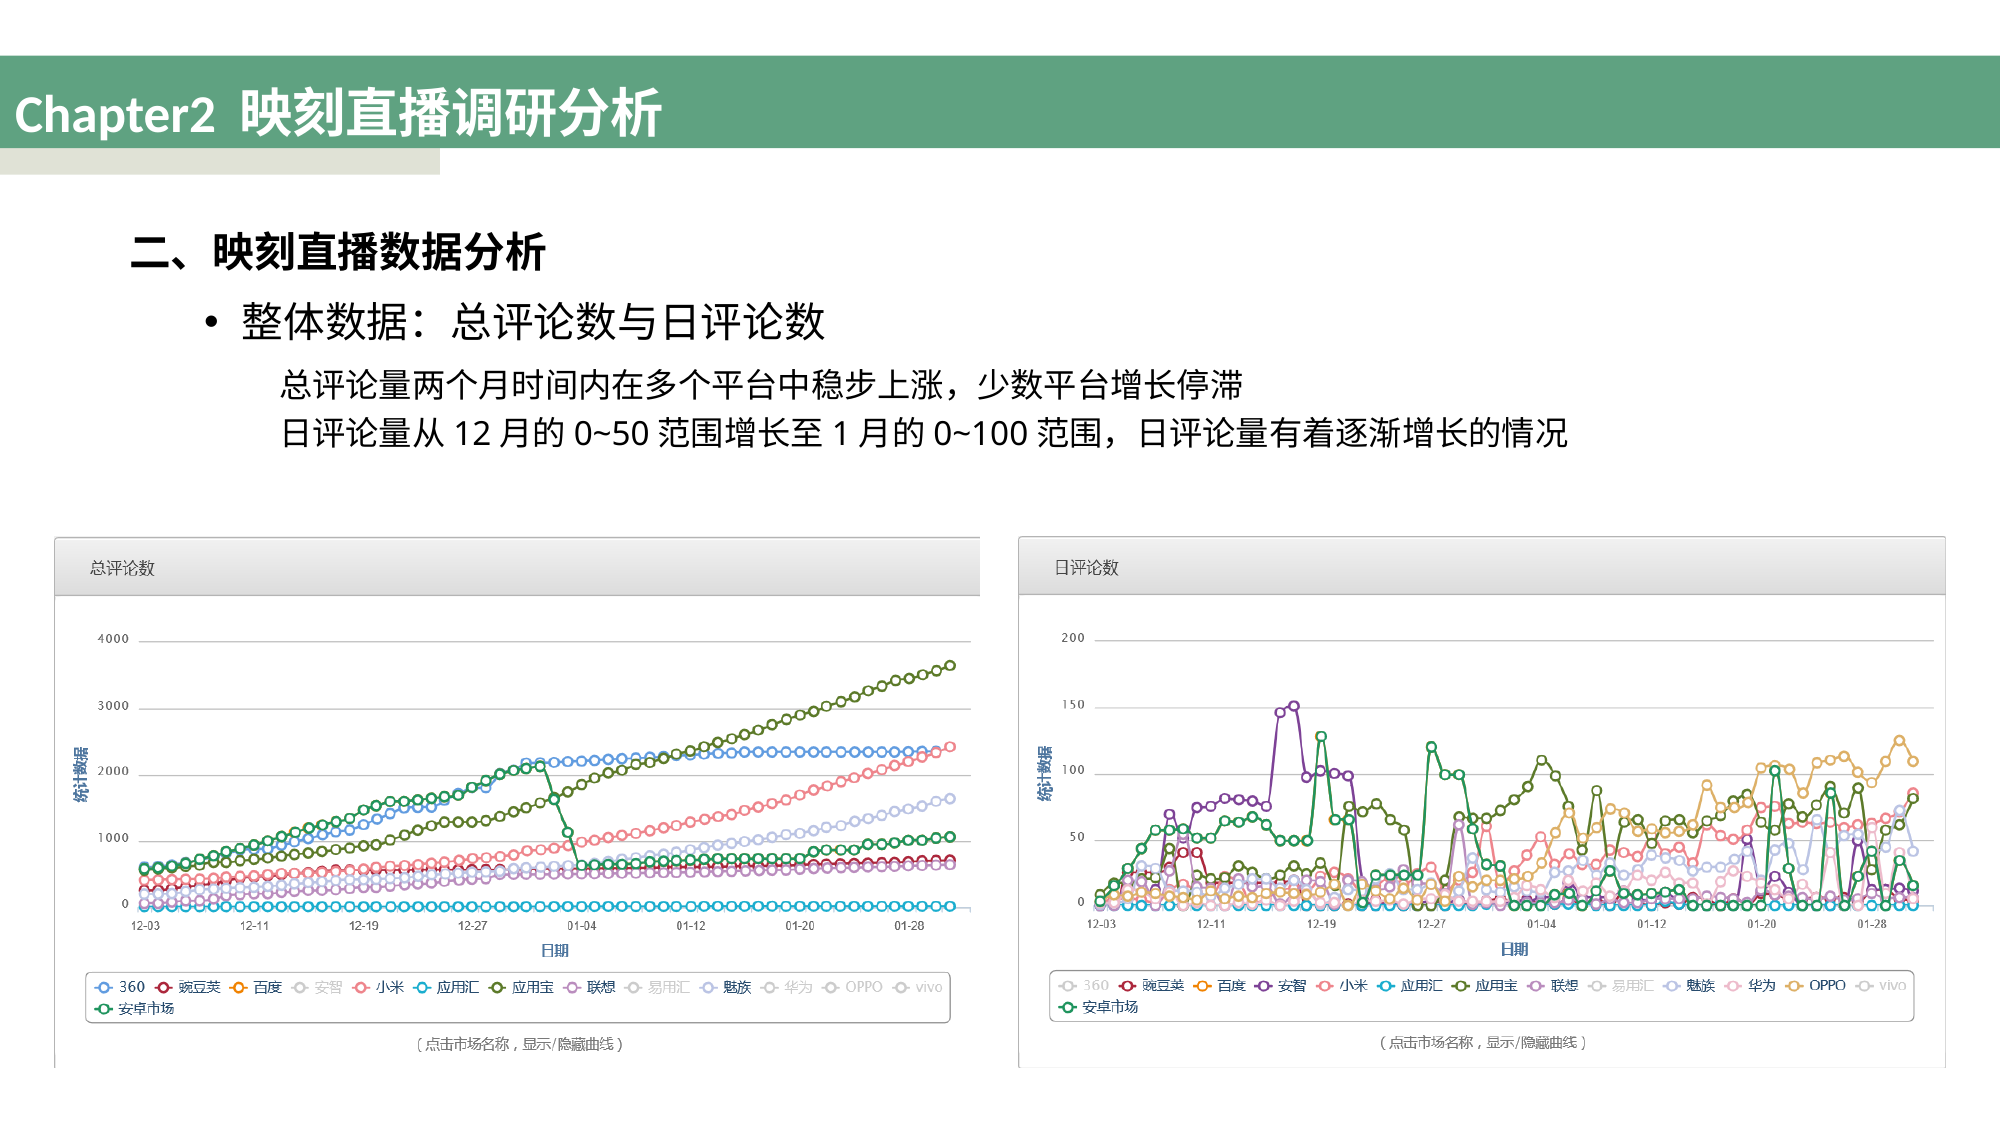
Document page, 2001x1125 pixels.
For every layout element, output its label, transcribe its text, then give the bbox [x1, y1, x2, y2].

title Chapter2 映刻直播调研分析 [0, 55, 714, 175]
picture [54, 536, 980, 1068]
picture [1018, 536, 1946, 1068]
text_box 二、映刻直播数据分析 整体数据：总评论数与日评论数 总评论量两个月时间内在多个平台中稳步上涨，少数平台增长停滞 日评论量从12月的0~50范围增长至1月的0~100范围，日评论量有着逐渐增长的情况 [114, 207, 1886, 1035]
